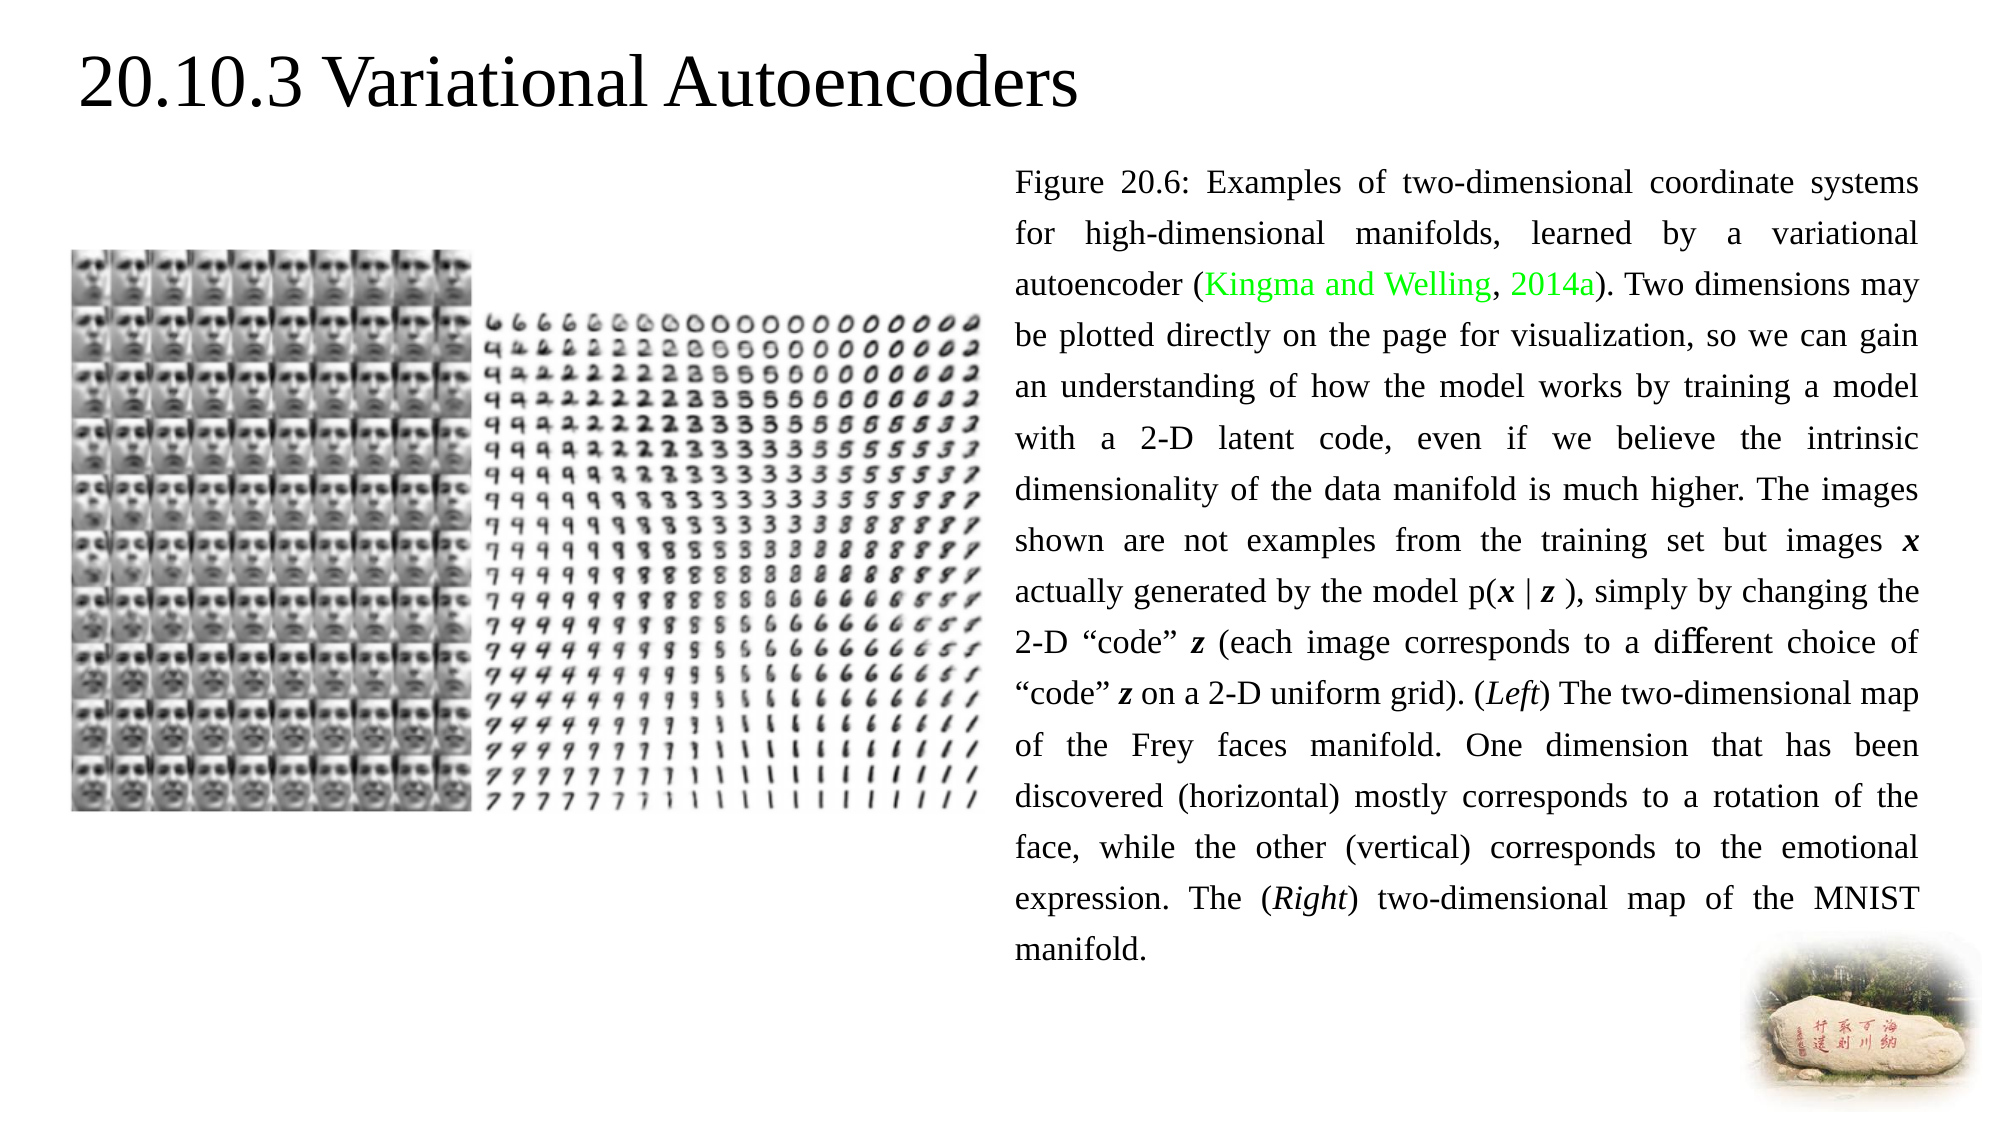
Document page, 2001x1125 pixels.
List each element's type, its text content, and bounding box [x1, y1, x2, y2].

title 20.10.3 Variational Autoencoders [63, 21, 1936, 142]
list Figure 20.6: Examples of two-dimensional coordinate systems for high-dimensional manifolds, learned by a variational autoencoder (Kingma and Welling, 2014a). Two dimensions may be plotted directly on the page for visualization, so we can gain an understanding of how the model works by training a model with a 2-D latent code, even if we believe the intrinsic dimensionality of the data manifold is much higher. The images shown are not examples from the training set but images x actually generated by the model p(x | z ), simply by changing the 2-D “code” z (each image corresponds to a diﬀerent choice of “code” z on a 2-D uniform grid). (Left) The two-dimensional map of the Frey faces manifold. One dimension that has been discovered (horizontal) mostly corresponds to a rotation of the face, while the other (vertical) corresponds to the emotional expression. The (Right) two-dimensional map of the MNIST manifold. [999, 141, 1936, 987]
picture [63, 241, 999, 819]
picture [1740, 927, 1985, 1112]
